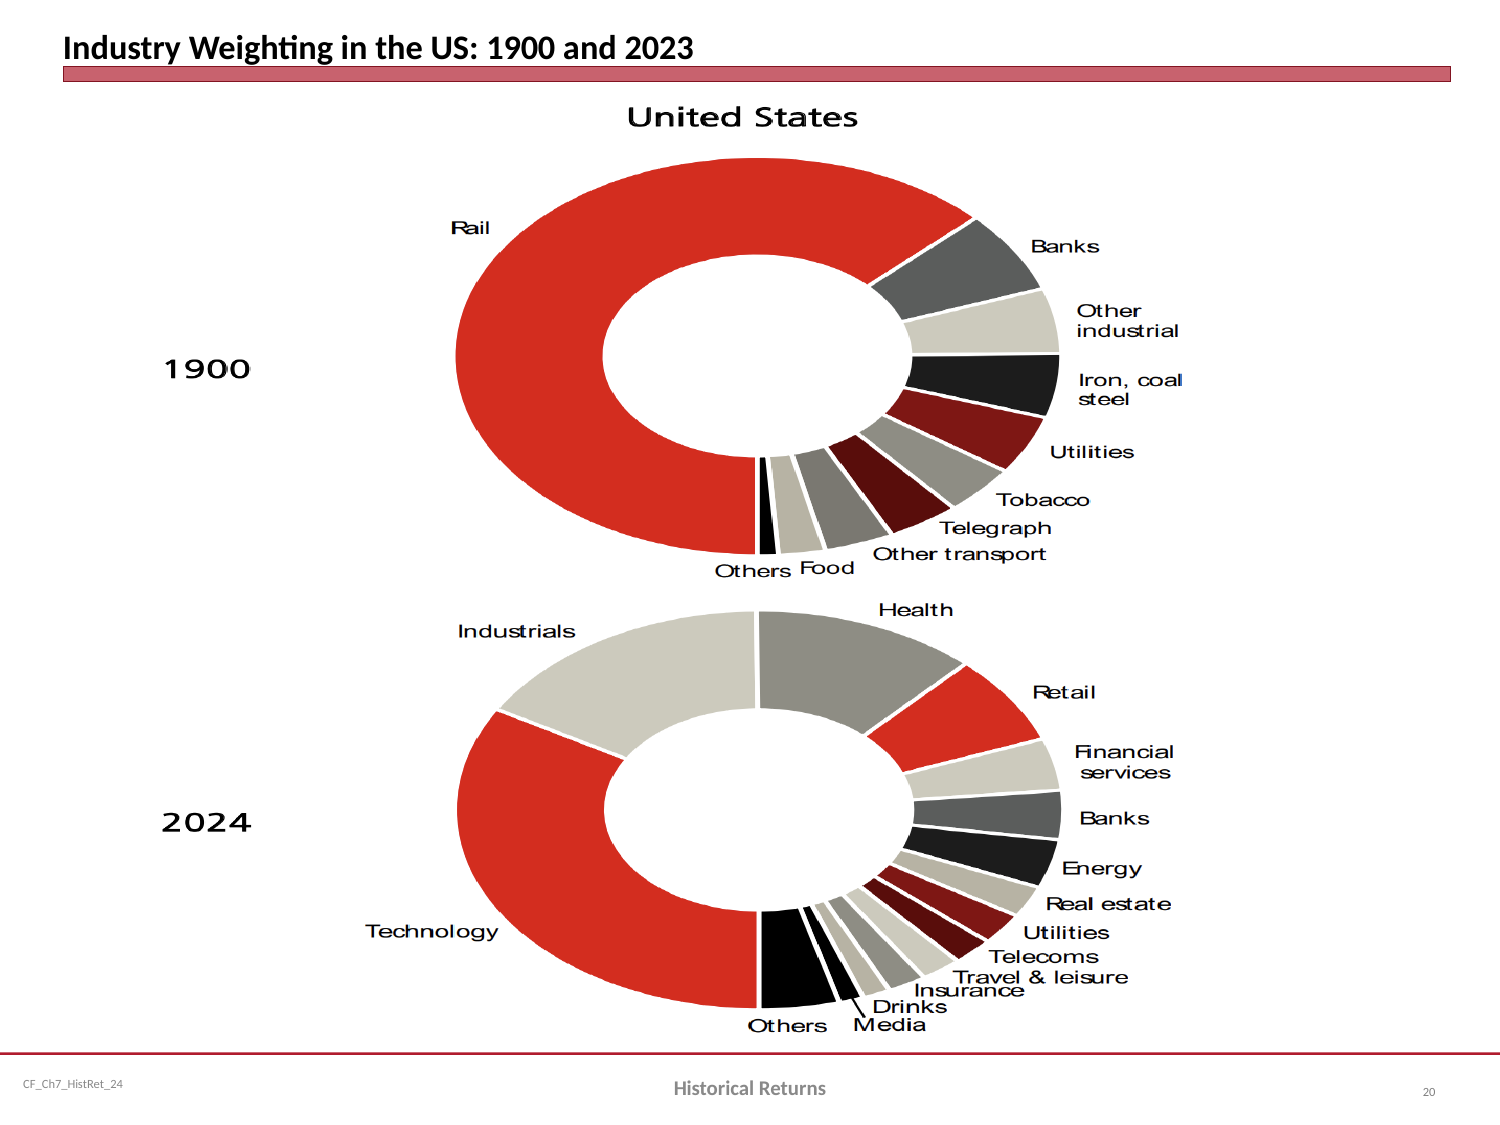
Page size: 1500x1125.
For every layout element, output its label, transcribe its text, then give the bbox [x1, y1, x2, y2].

picture [137, 98, 1251, 1042]
slide_number 20 [1375, 1061, 1451, 1122]
title Industry Weighting in the US: 1900 and 2023 [62, 6, 1451, 67]
footer Historical Returns [512, 1056, 988, 1117]
